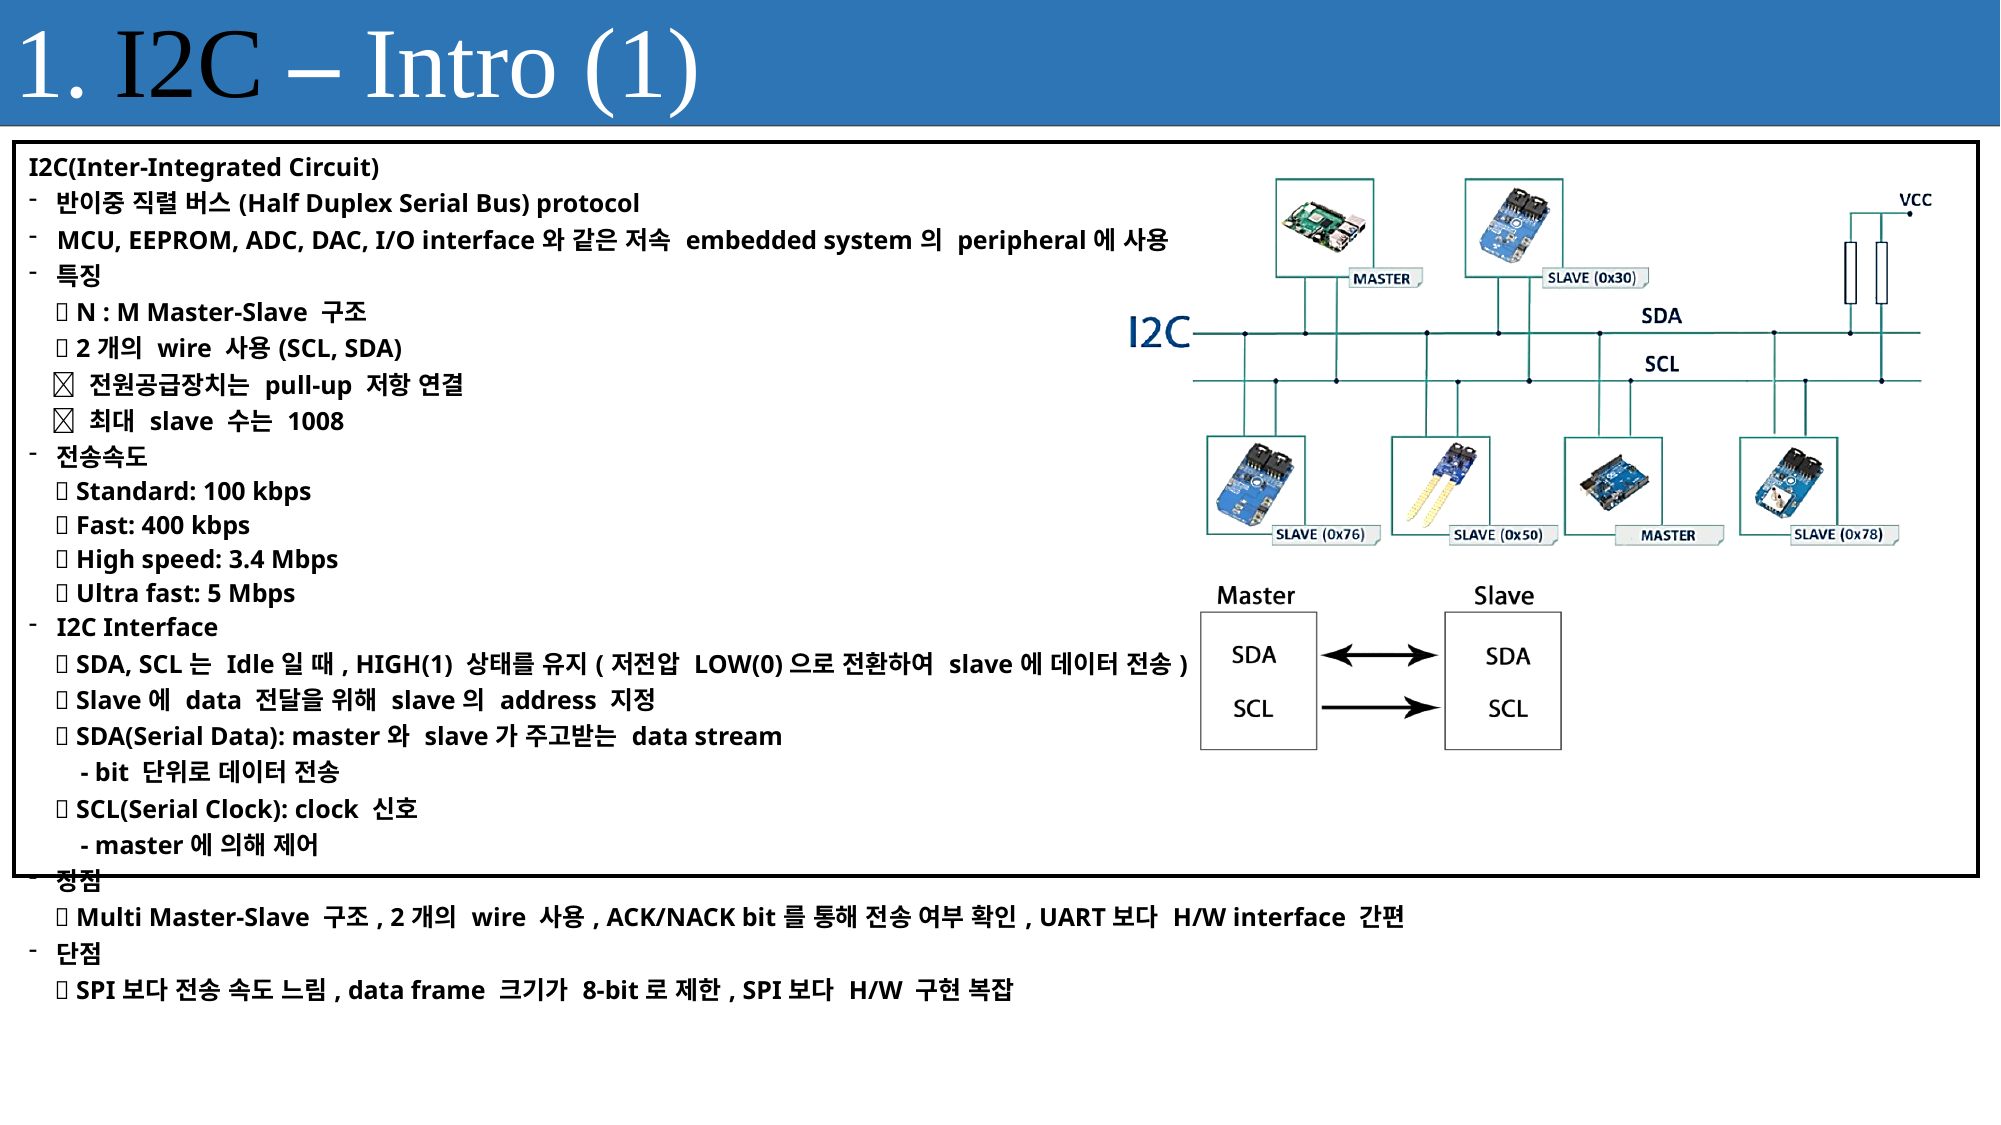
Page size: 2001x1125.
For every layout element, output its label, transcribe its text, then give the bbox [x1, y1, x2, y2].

table_header I2C(Inter-Integrated Circuit) 반이중 직렬 버스(Half Duplex Serial Bus) protocol MCU, EEPROM, ADC, DAC, I/O interface와 같은 저속 embedded system의 peripheral에 사용 특징  N : M Master-Slave 구조  2개의 wire 사용(SCL, SDA)  전원공급장치는 pull-up 저항 연결  최대 slave 수는 1008 전송속도  Standard: 100 kbps  Fast: 400 kbps  High speed: 3.4 Mbps  Ultra fast: 5 Mbps I2C Interface  SDA, SCL는 Idle일 때, HIGH(1) 상태를 유지(저전압 LOW(0)으로 전환하여 slave에 데이터 전송)  Slave에 data 전달을 위해 slave의 address 지정  SDA(Serial Data): master와 slave가 주고받는 data stream - bit 단위로 데이터 전송  SCL(Serial Clock): clock 신호 - master에 의해 제어 장점  Multi Master-Slave 구조, 2개의 wire 사용, ACK/NACK bit를 통해 전송 여부 확인, UART보다 H/W interface 간편 단점  SPI보다 전송 속도 느림, data frame 크기가 8-bit로 제한, SPI보다 H/W 구현 복잡 [16, 144, 1976, 874]
picture [1112, 169, 1944, 563]
text_box 1. I2C – Intro (1) [0, 0, 2000, 126]
picture [1187, 577, 1580, 765]
